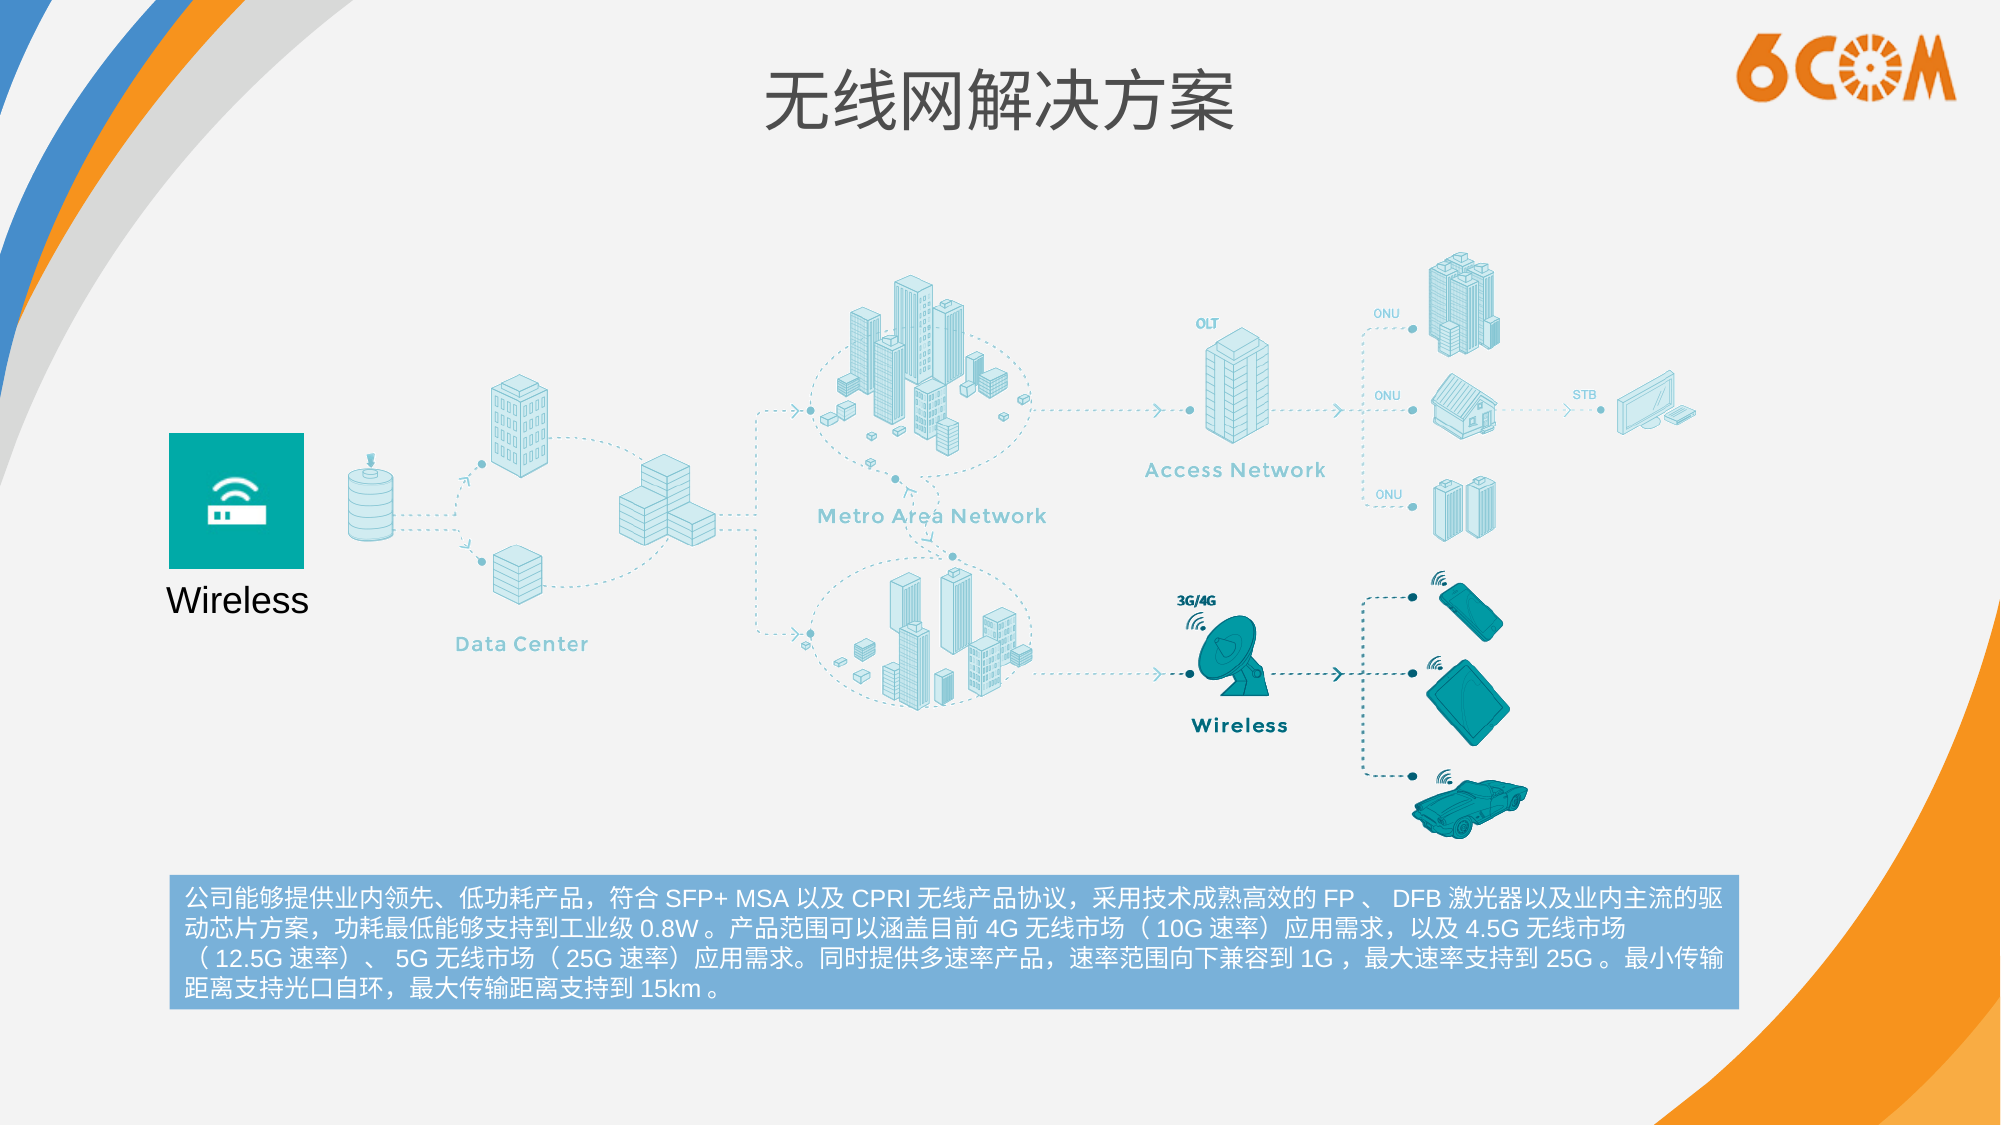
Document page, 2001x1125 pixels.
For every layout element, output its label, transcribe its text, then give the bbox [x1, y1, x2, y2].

title 无线网解决方案 [137, 59, 1863, 149]
picture [347, 245, 1723, 846]
text_box 公司能够提供业内领先、低功耗产品，符合SFP+ MSA以及CPRI无线产品协议，采用技术成熟高效的FP、DFB激光器以及业内主流的驱动芯片方案，功耗最低能够支持到工业级0.8W。产品范围可以涵盖目前4G无线市场（10G速率）应用需求，以及4.5G无线市场（12.5G速率）、5G无线市场（25G速率）应用需求。同时提供多速率产品，速率范围向下兼容到1G，最大速率支持到25G。最小传输距离支持光口自环，最大传输距离支持到15km。 [169, 874, 1740, 1010]
picture [1670, 0, 2001, 199]
text_box Wireless [151, 568, 347, 628]
picture [169, 433, 304, 569]
